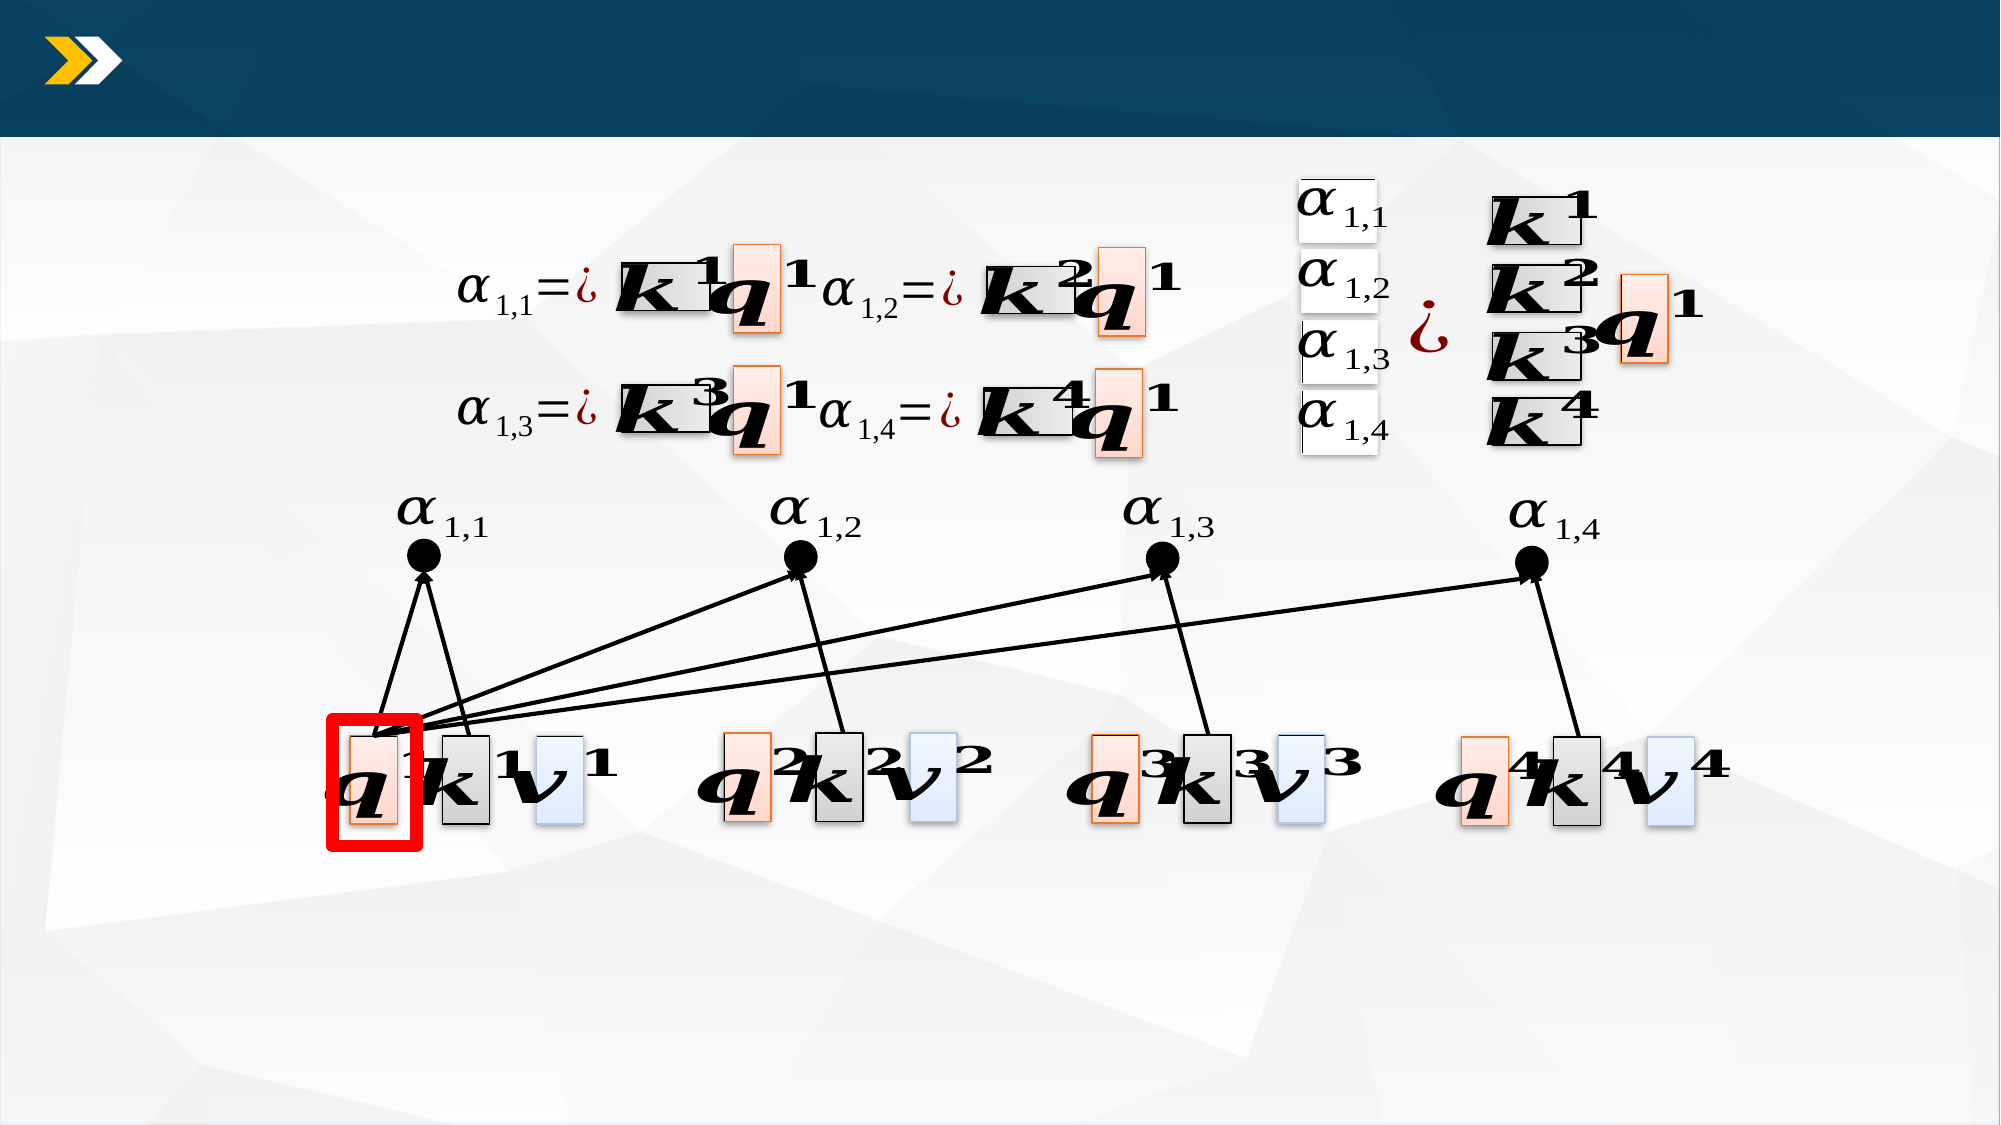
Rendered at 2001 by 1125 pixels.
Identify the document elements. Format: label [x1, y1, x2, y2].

picture [0, 0, 2000, 1125]
text_box [703, 244, 822, 334]
text_box [1296, 382, 1390, 454]
text_box [723, 746, 772, 822]
text_box [1647, 736, 1695, 826]
text_box [1515, 545, 1549, 574]
text_box [1294, 170, 1388, 241]
text_box [1482, 383, 1601, 462]
text_box [428, 571, 802, 736]
text_box [1162, 566, 1211, 575]
text_box [373, 570, 425, 736]
text_box [1091, 745, 1140, 824]
text_box [804, 572, 1163, 736]
text_box [442, 746, 490, 825]
text_box [1068, 247, 1187, 337]
text_box [909, 745, 958, 822]
text_box [784, 540, 818, 569]
text_box [1482, 318, 1601, 383]
text_box [1461, 744, 1509, 826]
text_box [407, 538, 441, 568]
text_box [815, 745, 864, 822]
text_box [1482, 183, 1601, 251]
text_box [797, 566, 846, 571]
text_box [1183, 744, 1232, 824]
text_box [1065, 368, 1184, 458]
text_box [330, 717, 419, 848]
text_box [621, 384, 698, 433]
text_box [703, 365, 822, 455]
text_box [1532, 569, 1581, 744]
text_box [1296, 312, 1390, 382]
text_box [983, 387, 1060, 436]
text_box [621, 262, 698, 311]
text_box [986, 266, 1063, 314]
text_box [1277, 744, 1326, 824]
text_box [1553, 736, 1601, 826]
text_box [1168, 577, 1533, 736]
text_box [1482, 251, 1601, 318]
text_box [1145, 541, 1180, 571]
text_box [536, 746, 584, 825]
text_box [1295, 241, 1390, 312]
text_box [1604, 274, 1709, 364]
